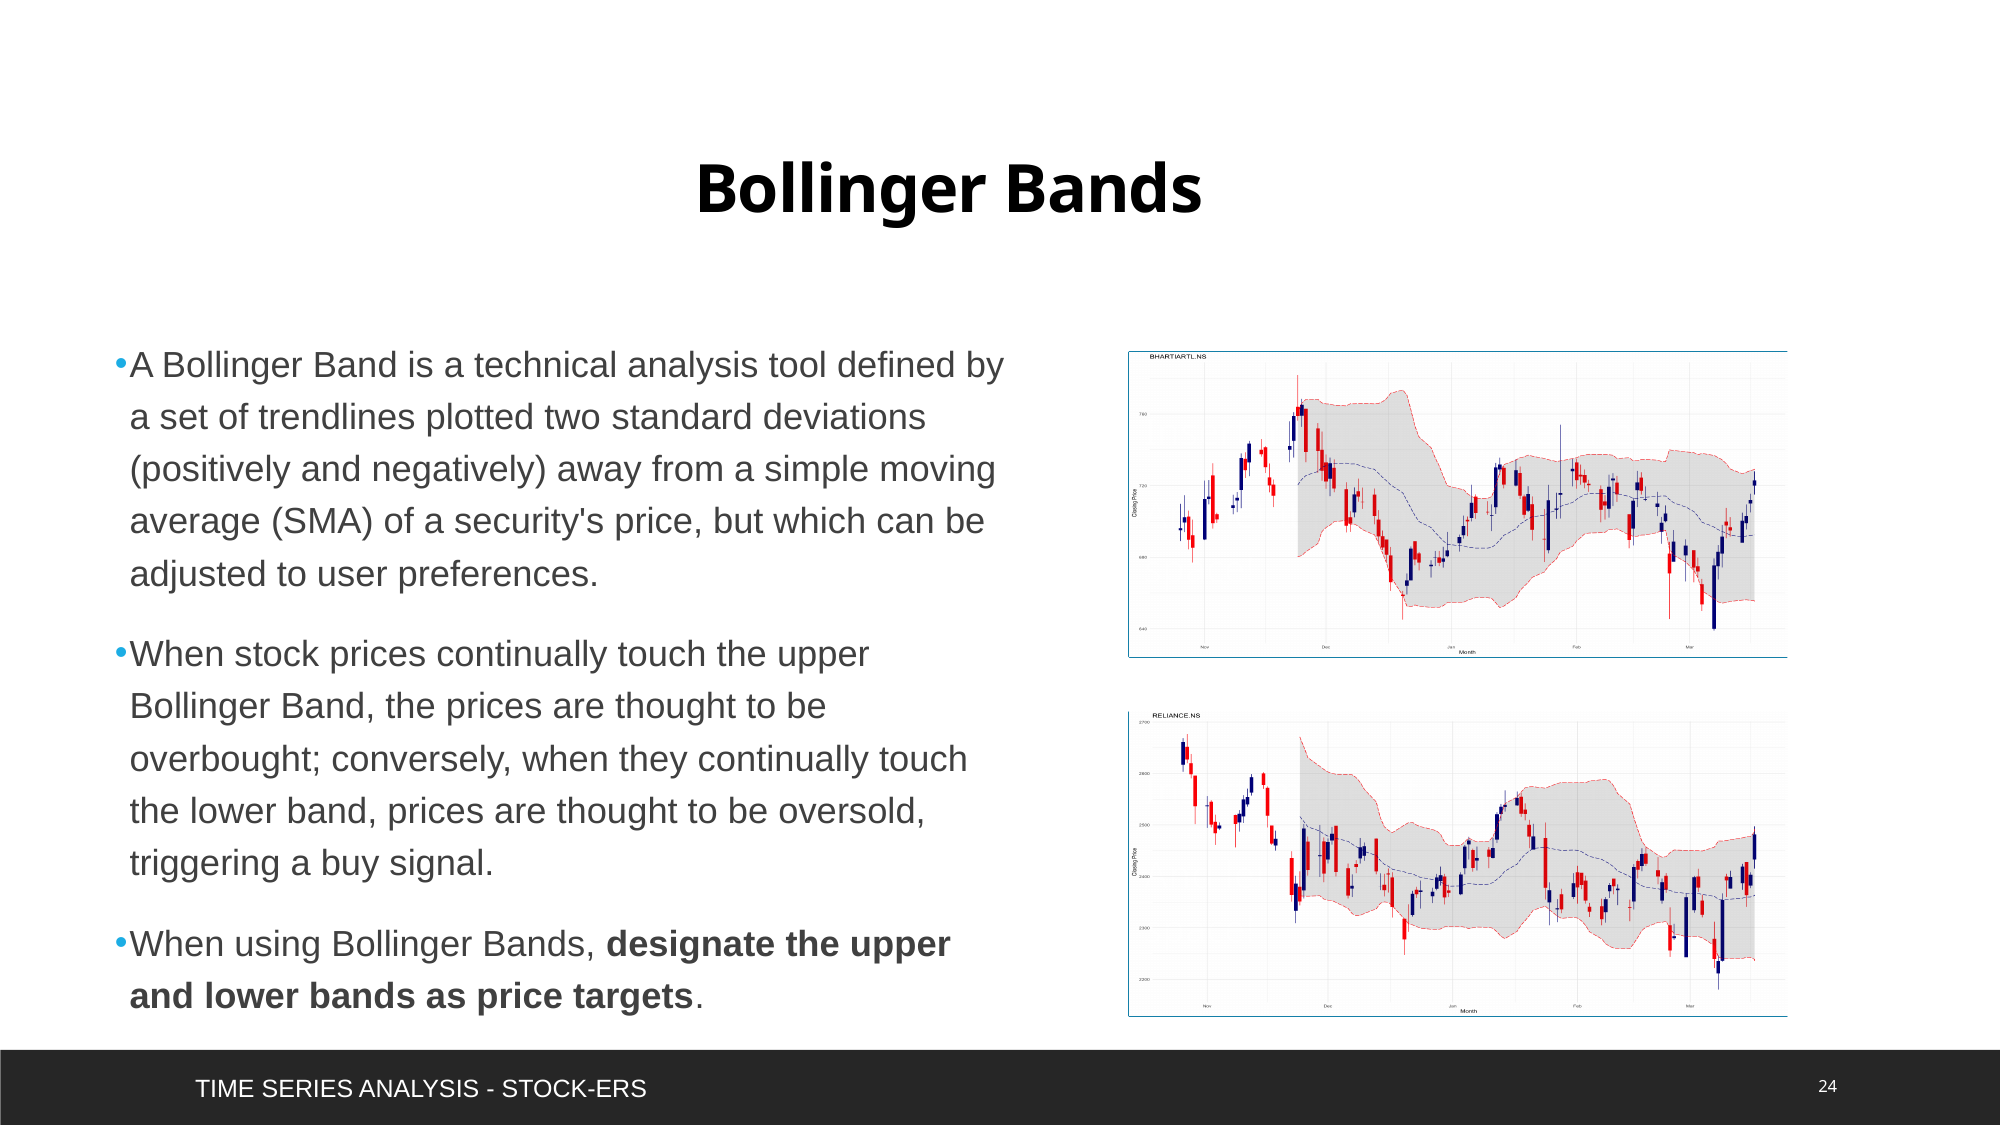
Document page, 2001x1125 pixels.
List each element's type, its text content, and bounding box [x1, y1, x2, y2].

footer Time series analysis - Stock-ers [180, 1057, 1299, 1118]
slide_number 24 [1803, 1057, 1932, 1118]
picture [1128, 351, 1788, 658]
list A Bollinger Band is a technical analysis tool defined by a set of trendlines plotted two standard deviations (positively and negatively) away from a simple moving average (SMA) of a security's price, but which can be adjusted to user preferences. When stock prices continually touch the upper Bollinger Band, the prices are thought to be overbought; conversely, when they continually touch the lower band, prices are thought to be oversold, triggering a buy signal. When using Bollinger Bands, designate the upper and lower bands as price targets. [115, 324, 1019, 1082]
picture [1128, 711, 1789, 1016]
title Bollinger Bands [124, 72, 1774, 311]
